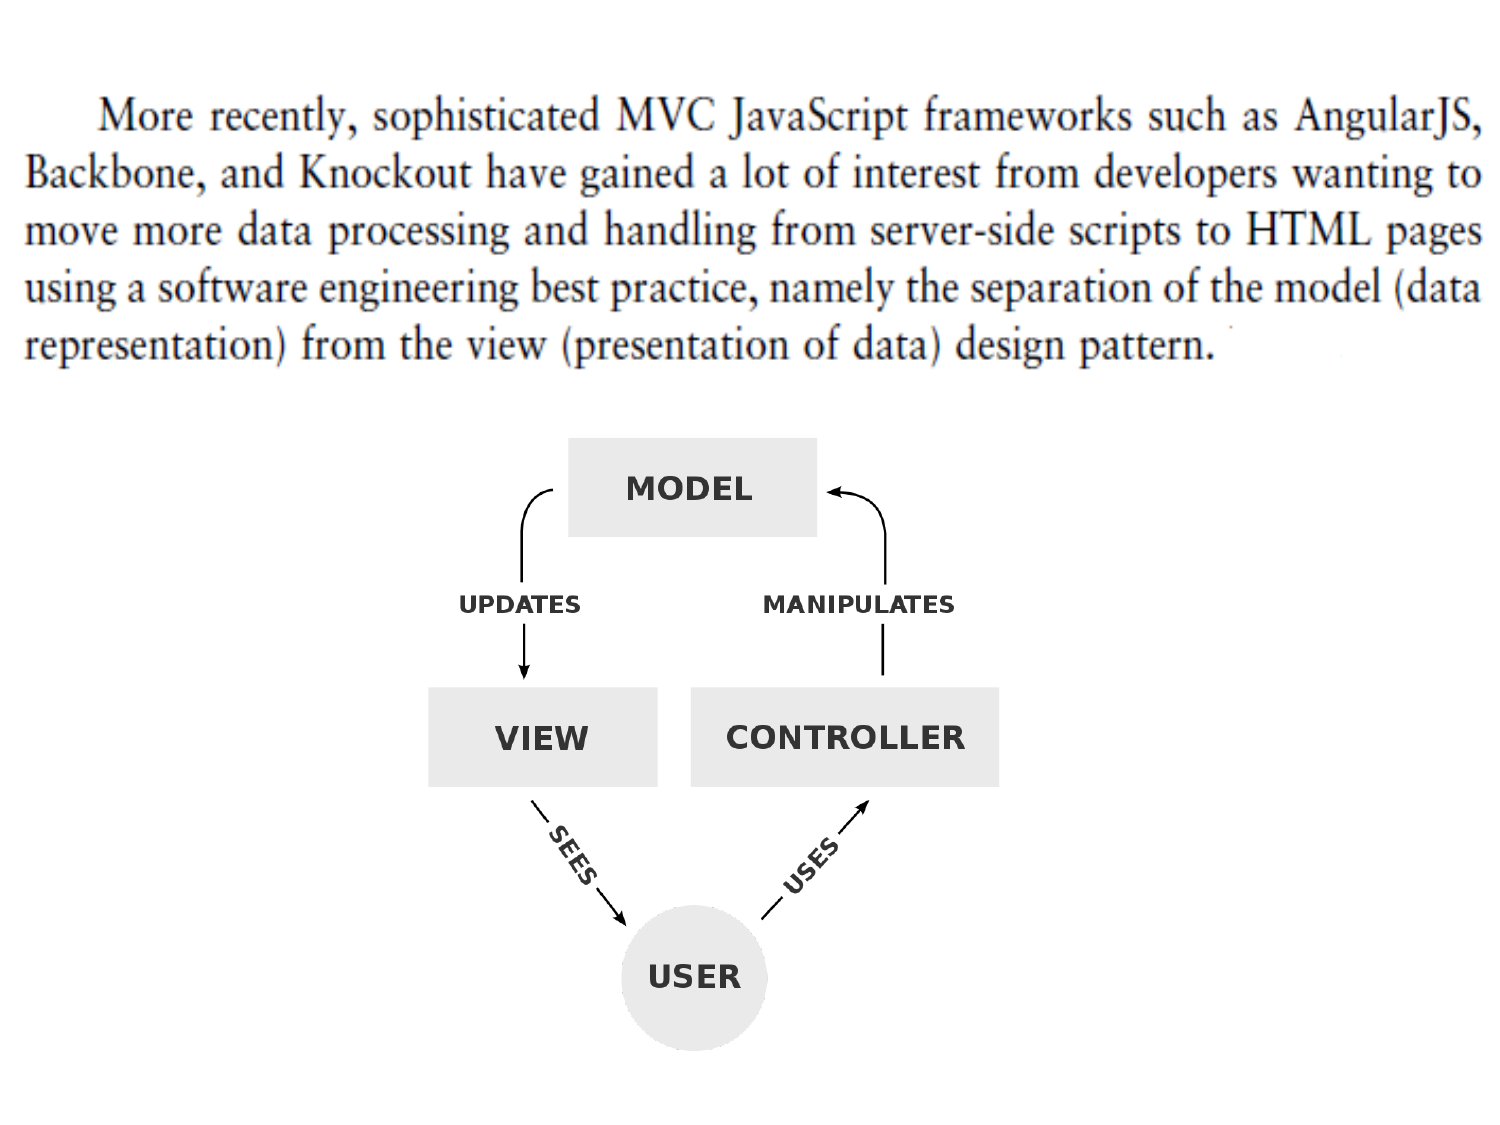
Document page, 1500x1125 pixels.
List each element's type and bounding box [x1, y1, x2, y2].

picture [0, 81, 1500, 380]
picture [409, 409, 1018, 1079]
